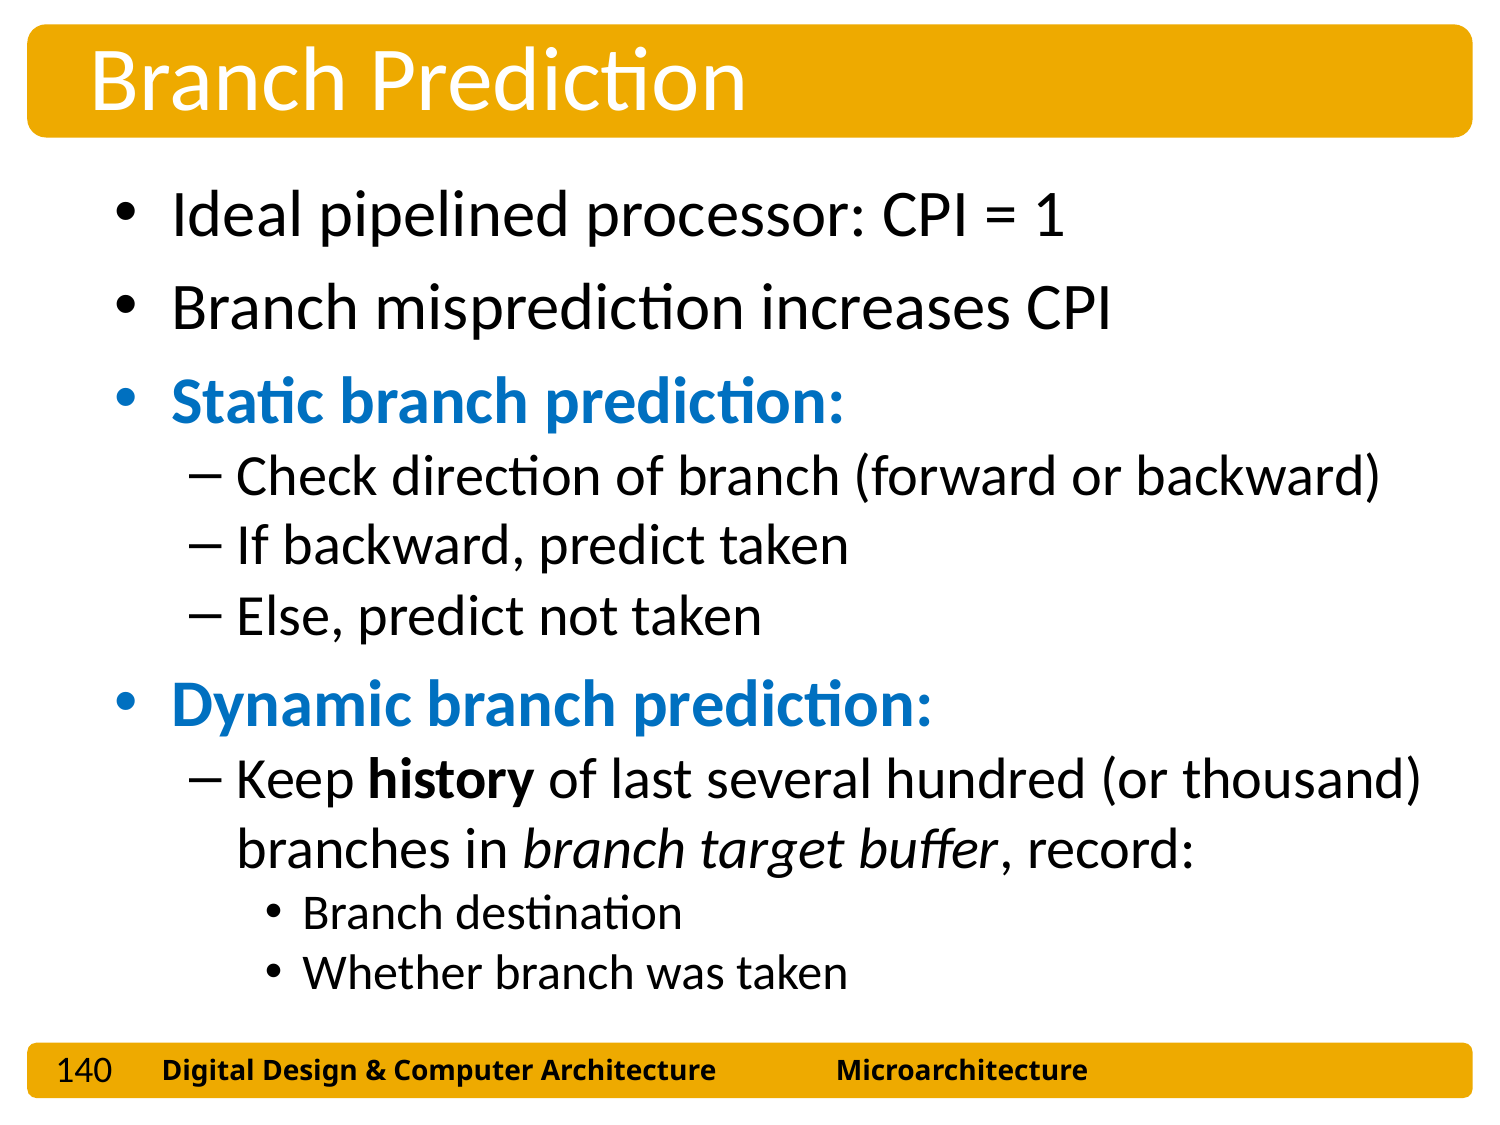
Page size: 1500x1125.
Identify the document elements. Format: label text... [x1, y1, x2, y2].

text_box Ideal pipelined processor: CPI = 1 Branch misprediction increases CPI Static branch prediction: Check direction of branch (forward or backward) If backward, predict taken Else, predict not taken Dynamic branch prediction: Keep history of last several hundred (or thousand) branches in branch target buffer, record: Branch destination Whether branch was taken [99, 162, 1450, 1013]
text_box Branch Prediction [75, 11, 1450, 136]
slide_number 140 [40, 1037, 164, 1096]
